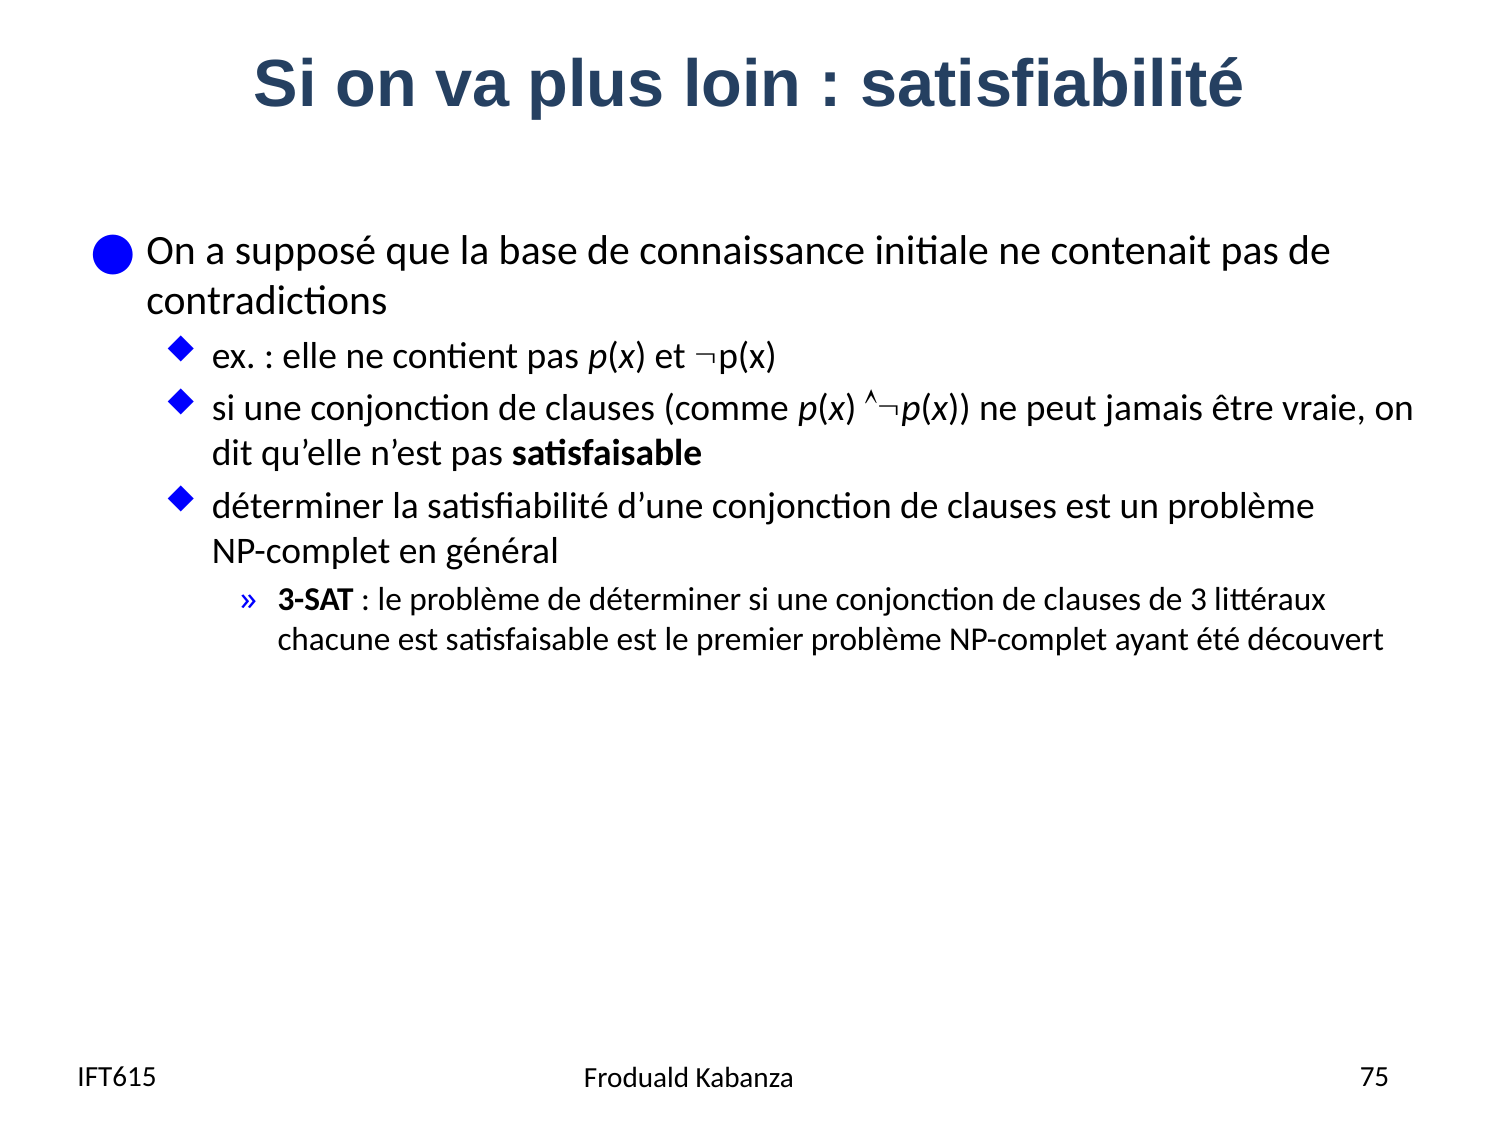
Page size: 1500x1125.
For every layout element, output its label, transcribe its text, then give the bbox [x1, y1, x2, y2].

footer Froduald Kabanza [569, 1050, 951, 1095]
list On a supposé que la base de connaissance initiale ne contenait pas de contradictions ex. : elle ne contient pas p(x) et p(x) si une conjonction de clauses (comme p(x) p(x)) ne peut jamais être vraie, on dit qu’elle n’est pas satisfaisable déterminer la satisfiabilité d’une conjonction de clauses est un problème NP-complet en général 3-SAT : le problème de déterminer si une conjonction de clauses de 3 littéraux chacune est satisfaisable est le premier problème NP-complet ayant été découvert [75, 215, 1436, 1004]
slide_number 75 [1344, 1050, 1425, 1095]
slide_number IFT615 [62, 1050, 176, 1090]
title Si on va plus loin : satisfiabilité [75, 29, 1425, 130]
